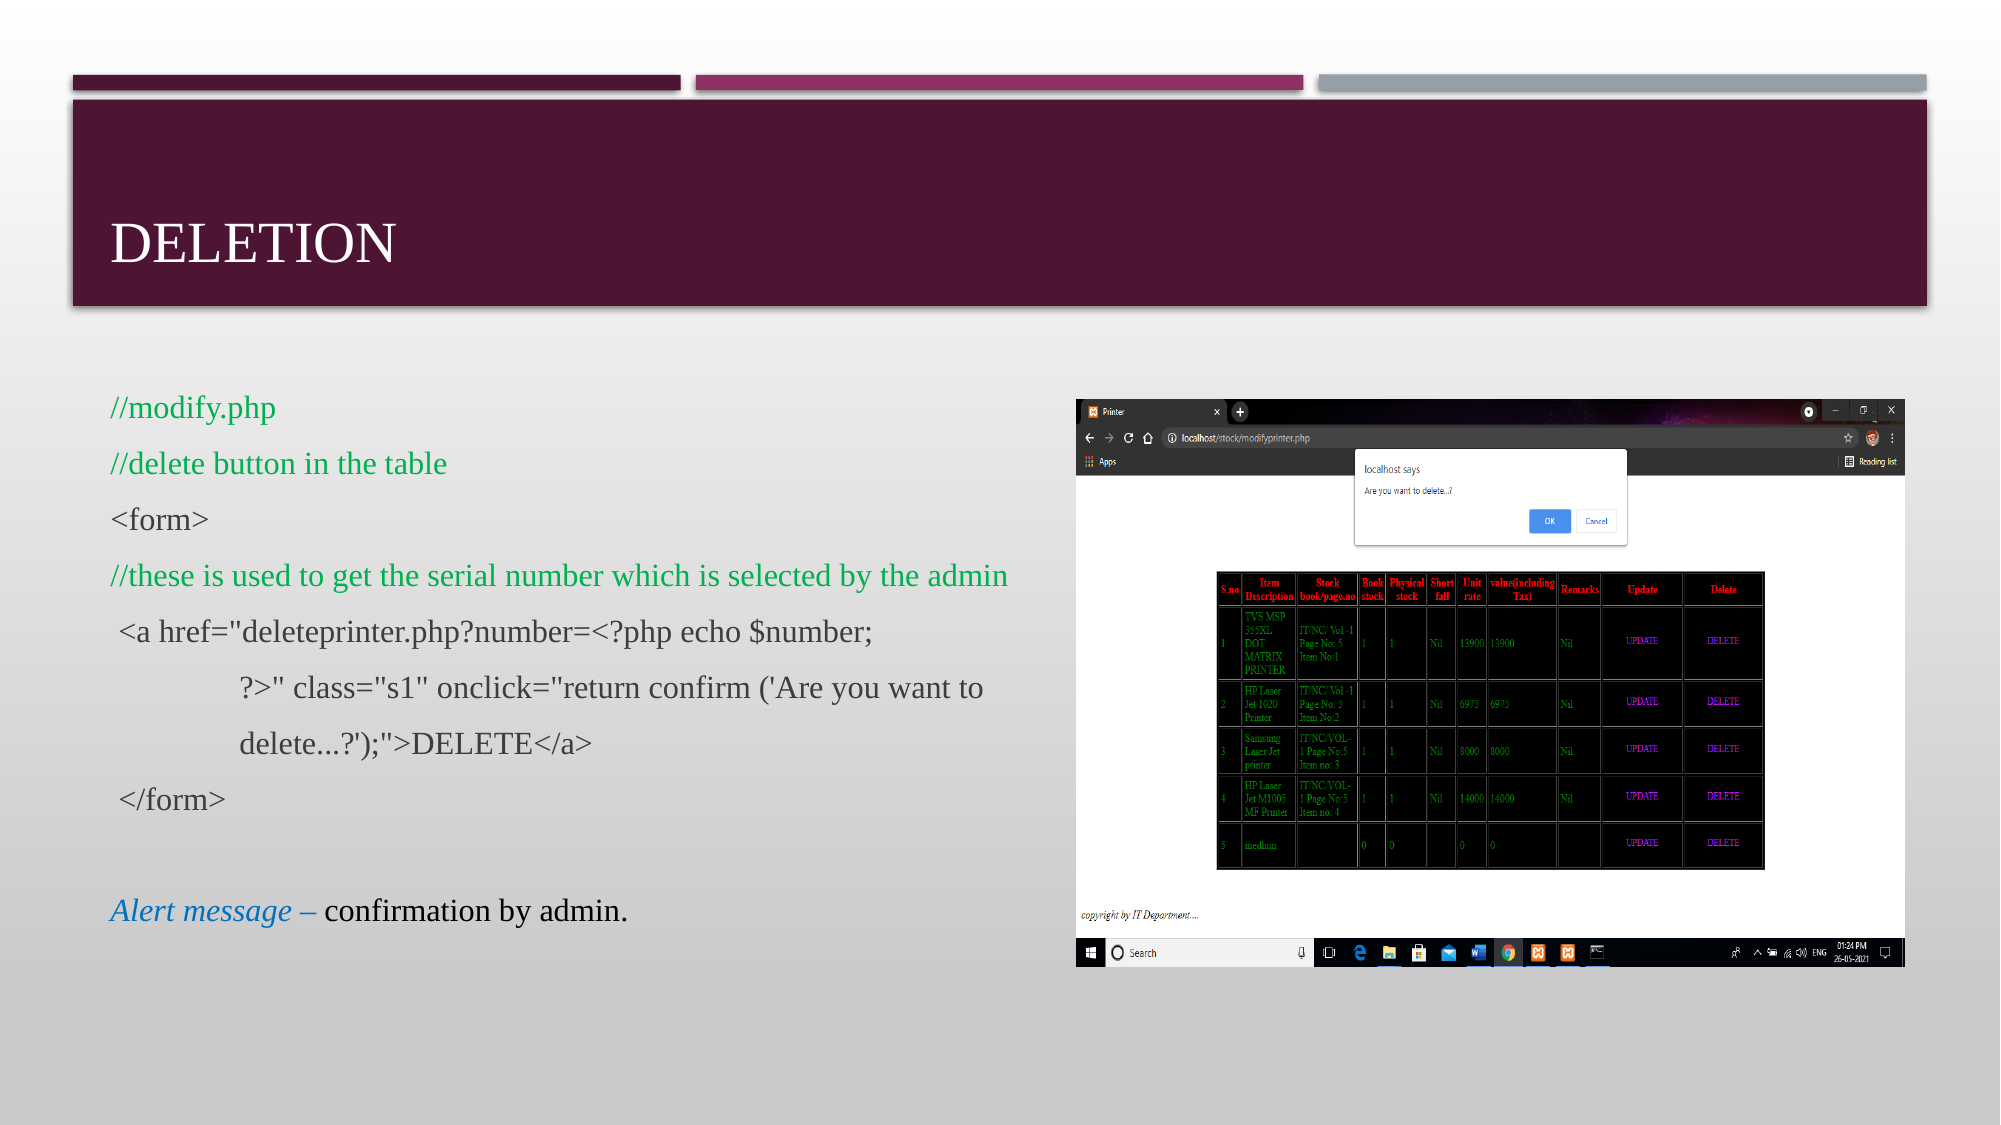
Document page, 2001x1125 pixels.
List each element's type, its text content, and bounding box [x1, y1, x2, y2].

list //modify.php //delete button in the table <form> //these is used to get the serial number which is selected by the admin <a href="deleteprinter.php?number=<?php echo $number; ?>" class="s1" onclick="return confirm ('Are you want to delete...?');">DELETE</a> </form> Alert message – confirmation by admin. [95, 365, 1034, 1006]
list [1075, 399, 1906, 968]
title deletion [95, 119, 1905, 282]
